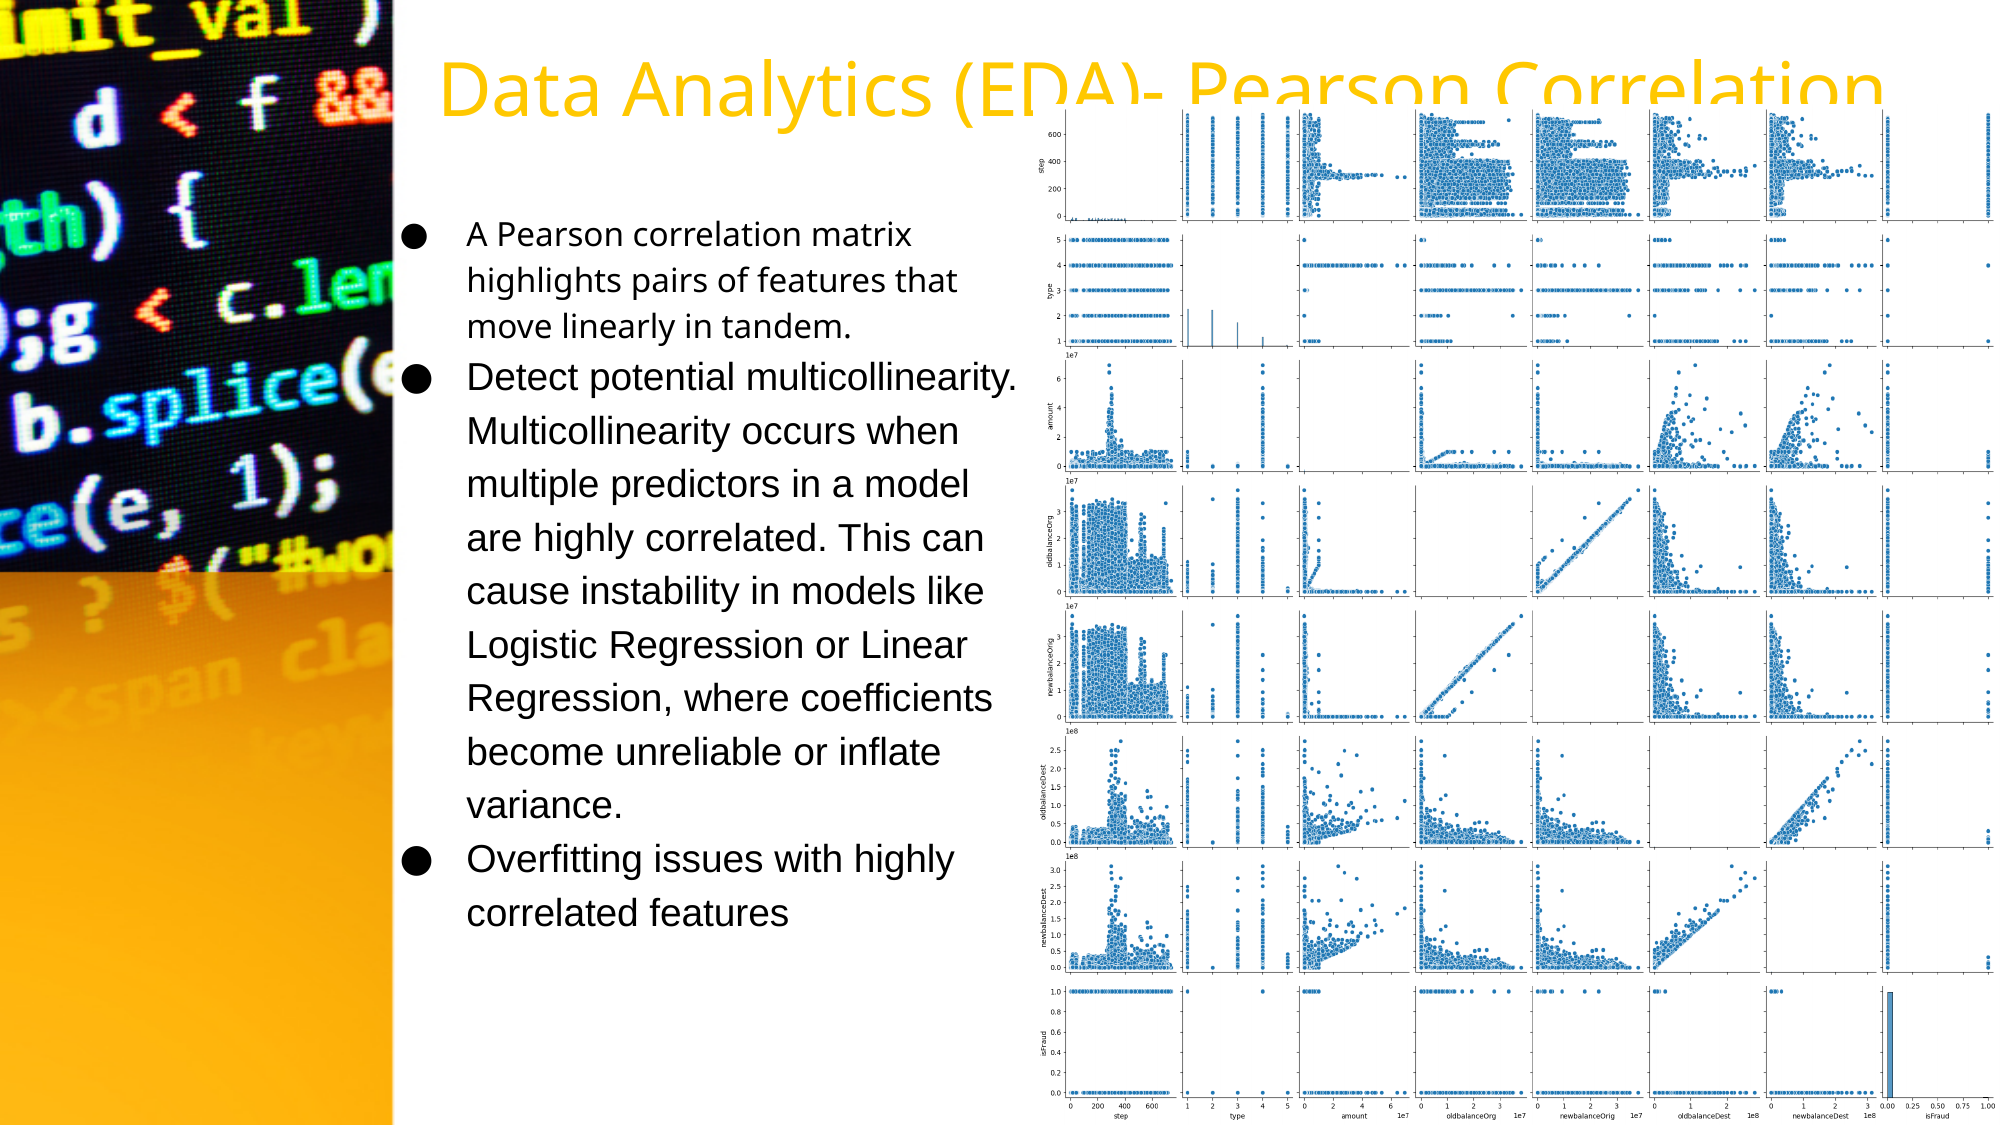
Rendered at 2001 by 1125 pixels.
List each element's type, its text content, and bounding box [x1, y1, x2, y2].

picture [0, 0, 2001, 1125]
picture [0, 512, 14, 520]
title Data Analytics (EDA)- Pearson Correlation [417, 0, 1957, 187]
text_box A Pearson correlation matrix highlights pairs of features that move linearly in tandem. Detect potential multicollinearity. Multicollinearity occurs when multiple predictors in a model are highly correlated. This can cause instability in models like Logistic Regression or Linear Regression, where coefficients become unreliable or inflate variance. Overfitting issues with highly correlated features [346, 187, 1028, 954]
